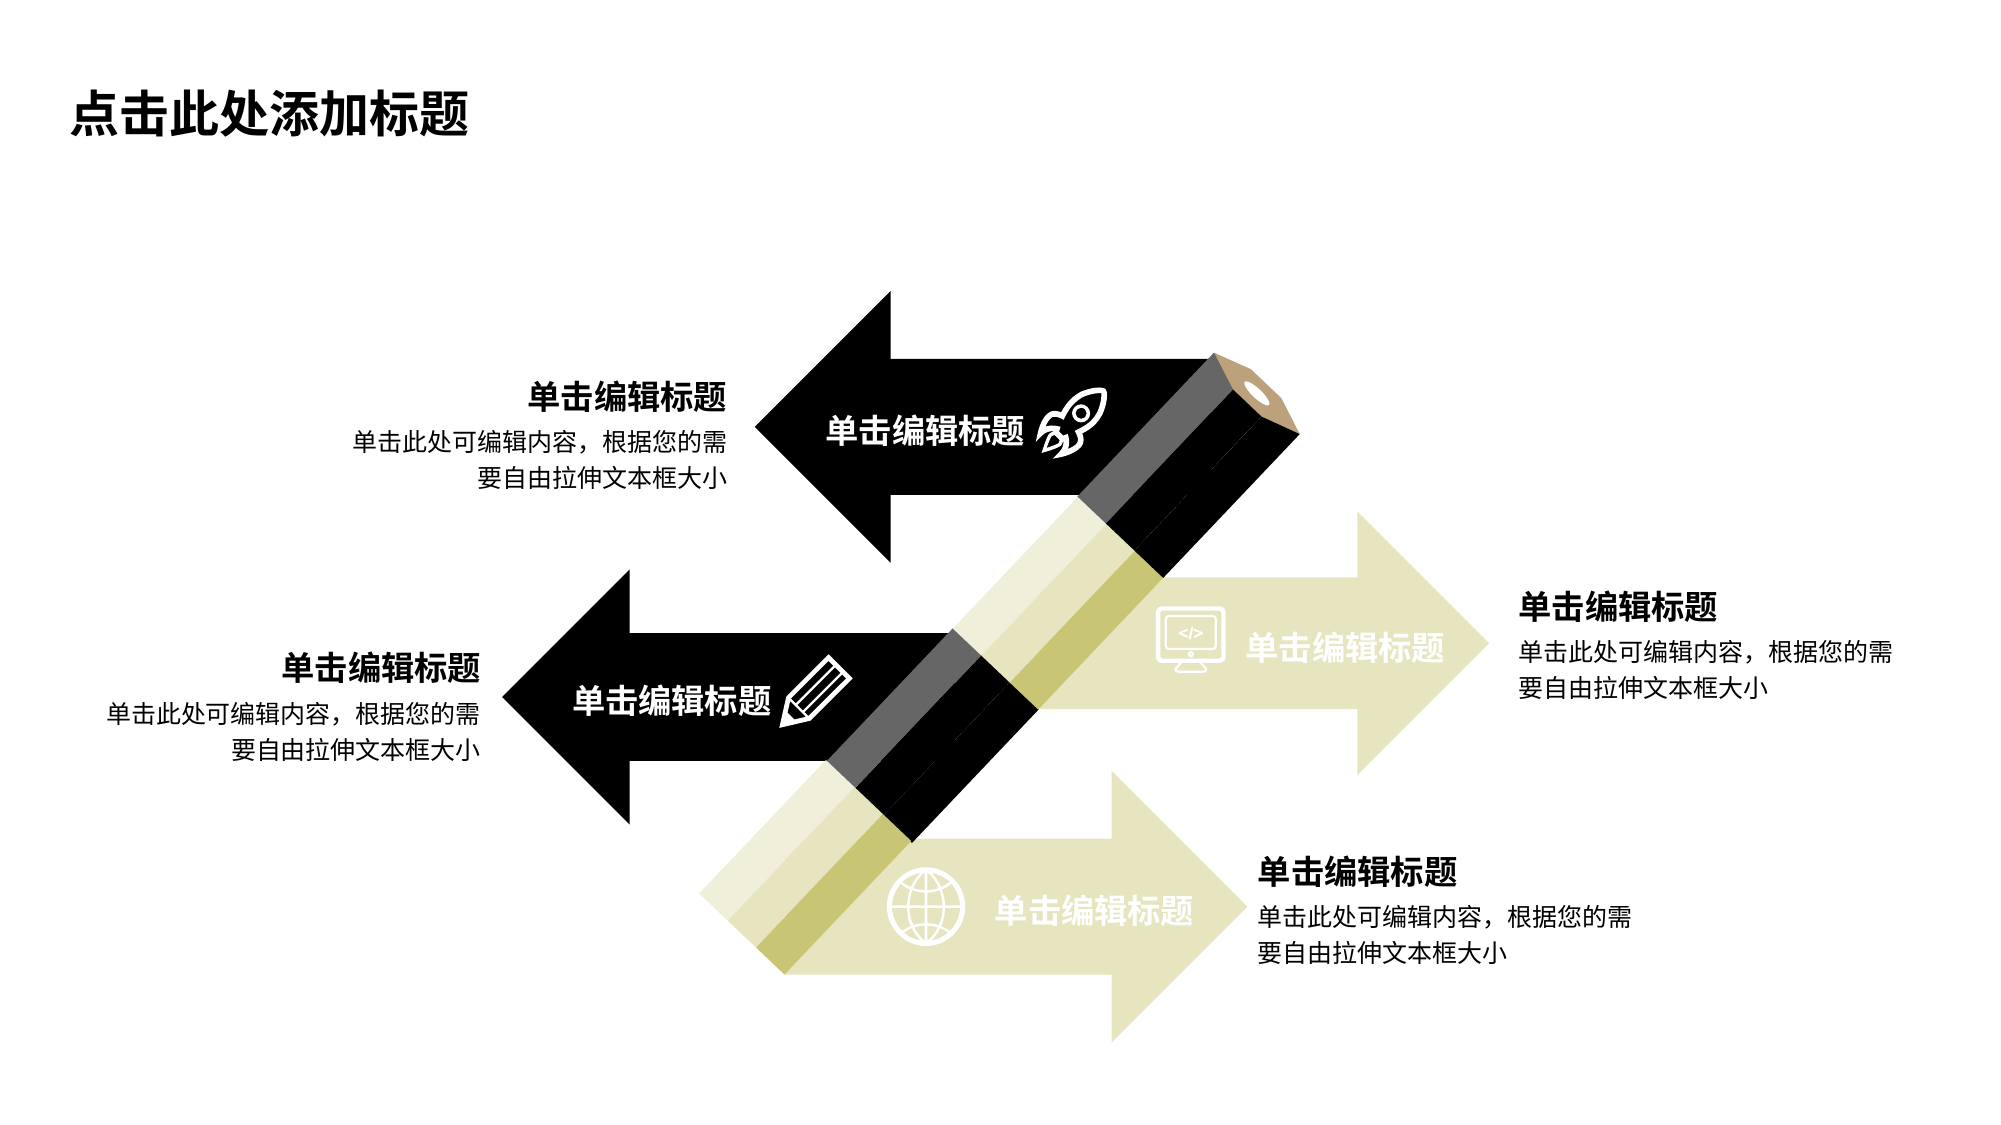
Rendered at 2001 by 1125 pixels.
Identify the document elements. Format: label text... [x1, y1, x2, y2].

text_box 单击编辑标题 [1518, 577, 1732, 626]
text_box [785, 793, 1248, 1043]
text_box [779, 654, 851, 728]
text_box [598, 793, 630, 825]
text_box 单击编辑标题 [514, 367, 728, 416]
text_box 单击此处可编辑内容，根据您的需要自由拉伸文本框大小 [1257, 895, 1641, 968]
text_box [1047, 375, 1100, 467]
text_box [502, 671, 592, 787]
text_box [1087, 401, 1300, 520]
text_box 单击编辑标题 [812, 402, 1025, 451]
text_box 单击编辑标题 [268, 639, 482, 688]
text_box 单击编辑标题 [981, 881, 1195, 930]
text_box [892, 867, 966, 947]
text_box 单击此处可编辑内容，根据您的需要自由拉伸文本框大小 [344, 420, 728, 493]
text_box 单击此处可编辑内容，根据您的需要自由拉伸文本框大小 [1518, 630, 1902, 703]
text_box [840, 676, 1025, 795]
text_box [754, 291, 1207, 439]
text_box [498, 439, 1490, 793]
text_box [1155, 606, 1226, 673]
text_box 单击编辑标题 [1257, 843, 1471, 892]
text_box 单击此处可编辑内容，根据您的需要自由拉伸文本框大小 [98, 692, 482, 765]
text_box 单击编辑标题 [559, 672, 772, 721]
text_box 单击编辑标题 [1232, 619, 1445, 668]
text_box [966, 543, 1152, 662]
text_box 点击此处添加标题 [55, 75, 507, 151]
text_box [713, 808, 898, 927]
